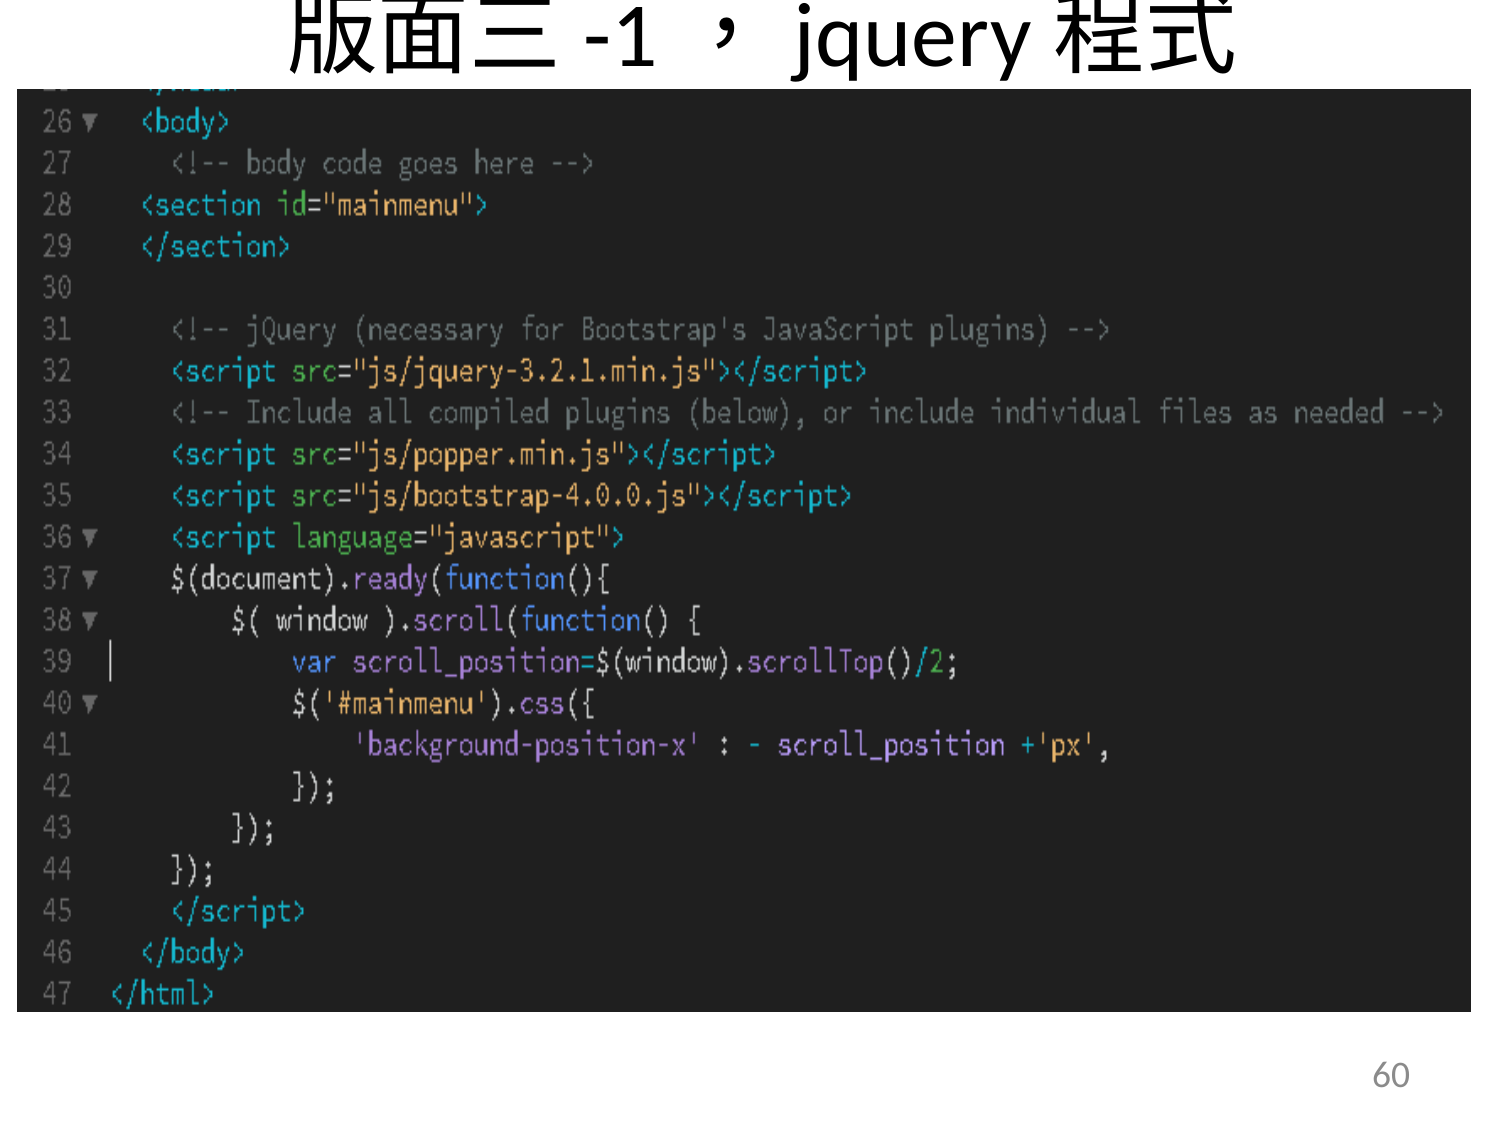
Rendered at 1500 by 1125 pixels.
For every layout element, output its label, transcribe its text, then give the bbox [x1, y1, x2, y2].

slide_number 60 [1074, 1042, 1425, 1103]
title 版面三-1，jquery程式 [86, 0, 1437, 89]
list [17, 89, 1471, 1012]
